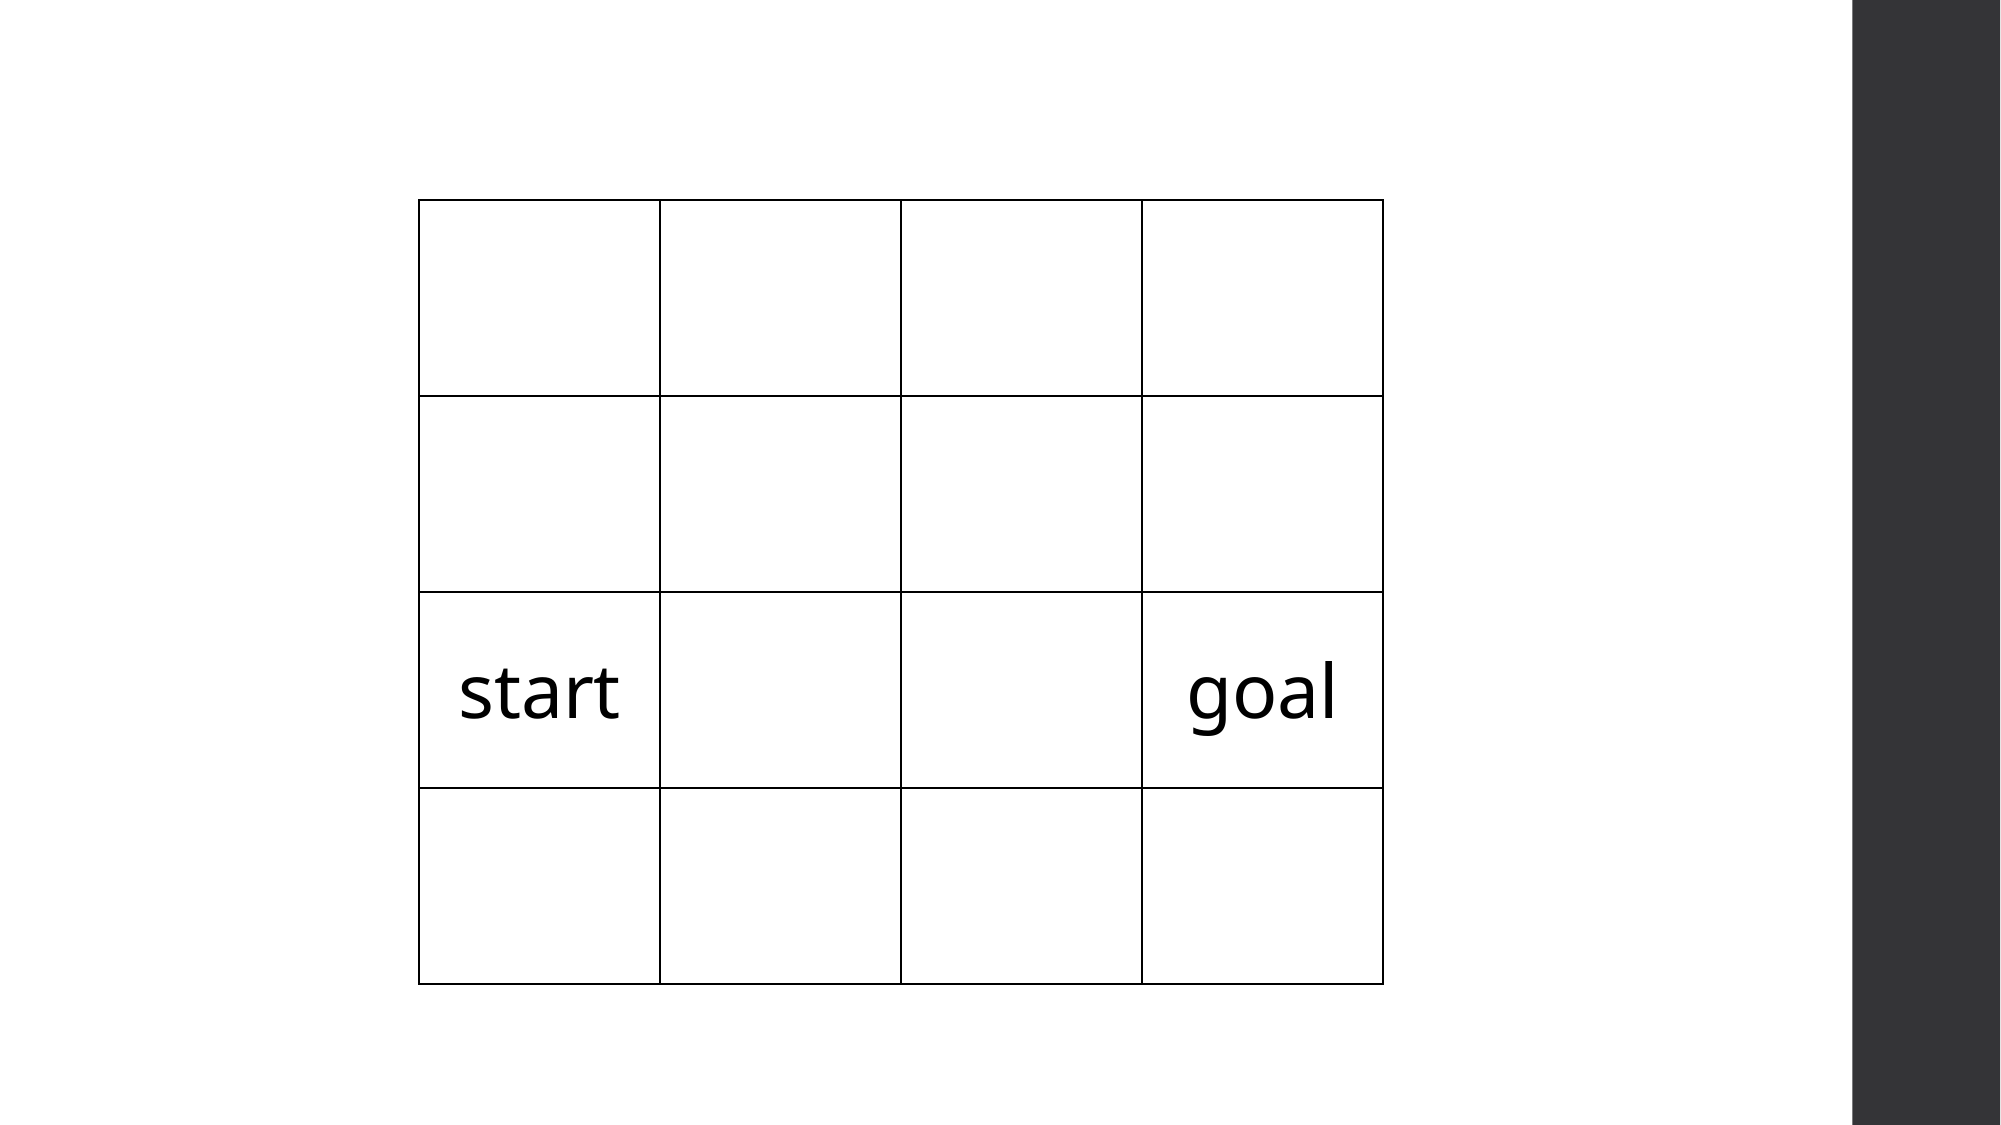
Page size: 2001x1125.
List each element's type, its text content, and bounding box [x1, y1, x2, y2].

table_cell start [420, 593, 659, 787]
table_cell [420, 789, 659, 983]
table_header [420, 201, 659, 395]
table_cell [1143, 397, 1382, 591]
table_cell [661, 789, 900, 983]
table_cell [902, 397, 1141, 591]
table_header [661, 201, 900, 395]
table_cell [661, 593, 900, 787]
table_cell [902, 789, 1141, 983]
table_header [1143, 201, 1382, 395]
table_cell [420, 397, 659, 591]
table_cell [661, 397, 900, 591]
table_header [902, 201, 1141, 395]
table_cell goal [1143, 593, 1382, 787]
table_cell [1143, 789, 1382, 983]
table_cell [902, 593, 1141, 787]
